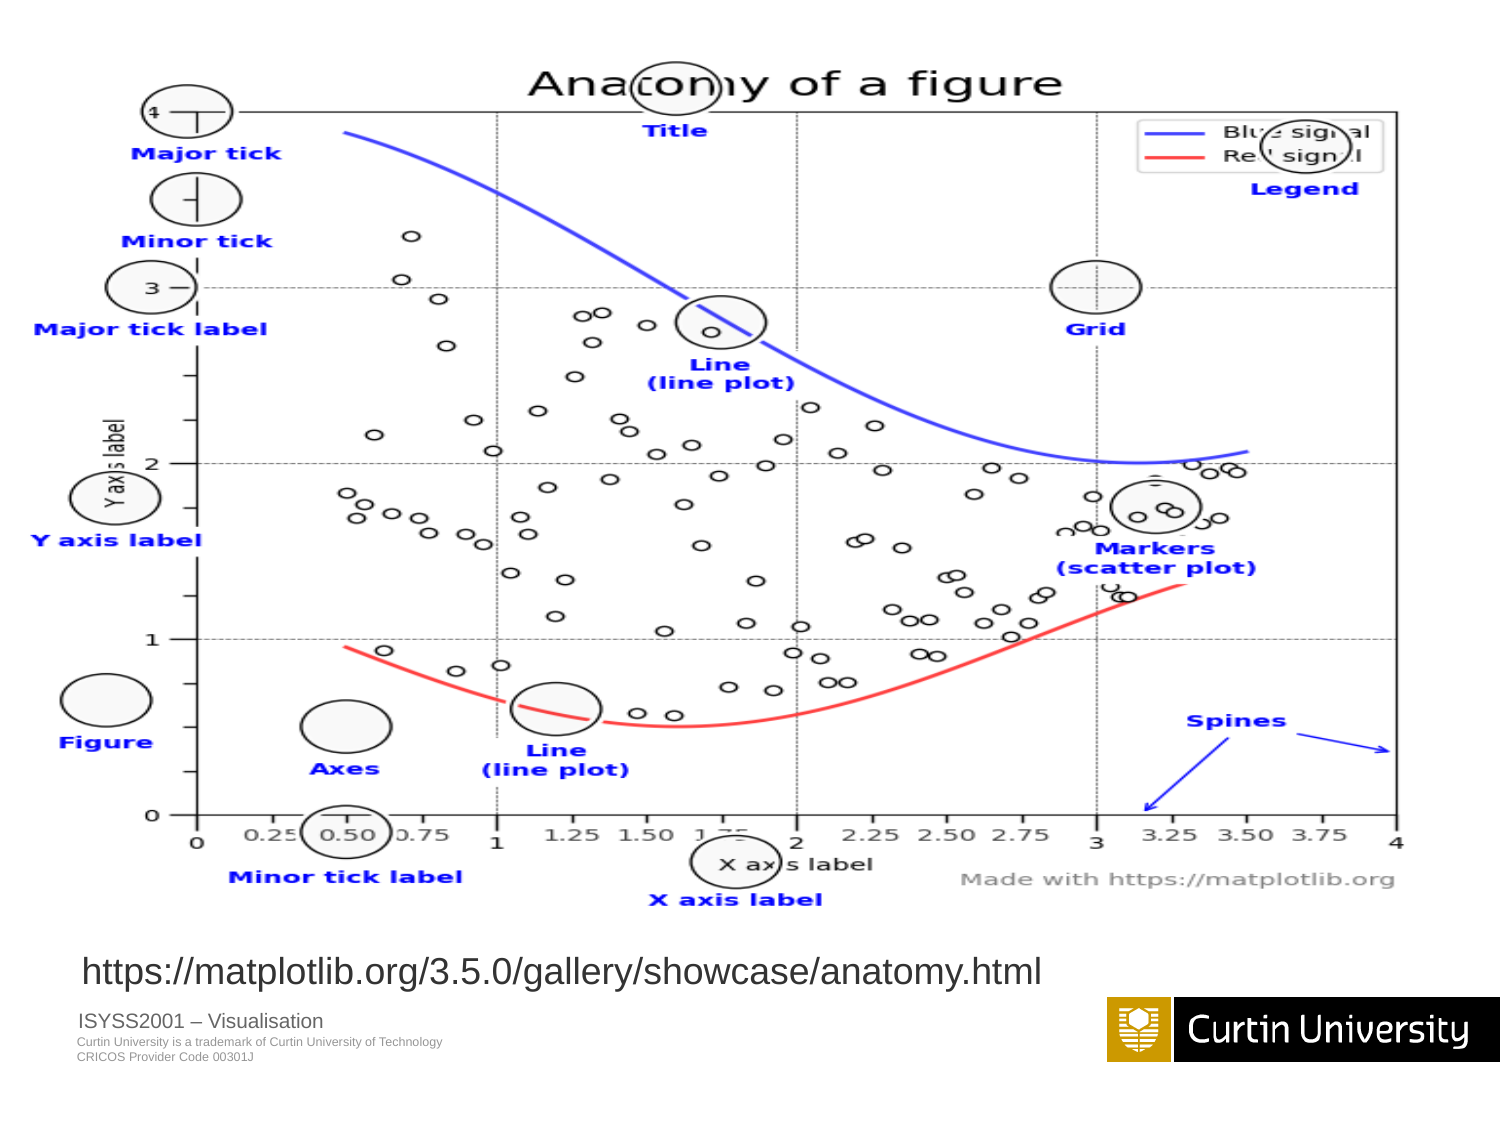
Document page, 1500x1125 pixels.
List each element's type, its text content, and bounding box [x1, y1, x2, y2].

text_box https://matplotlib.org/3.5.0/gallery/showcase/anatomy.html [74, 940, 1051, 1001]
picture [0, 0, 1500, 1125]
